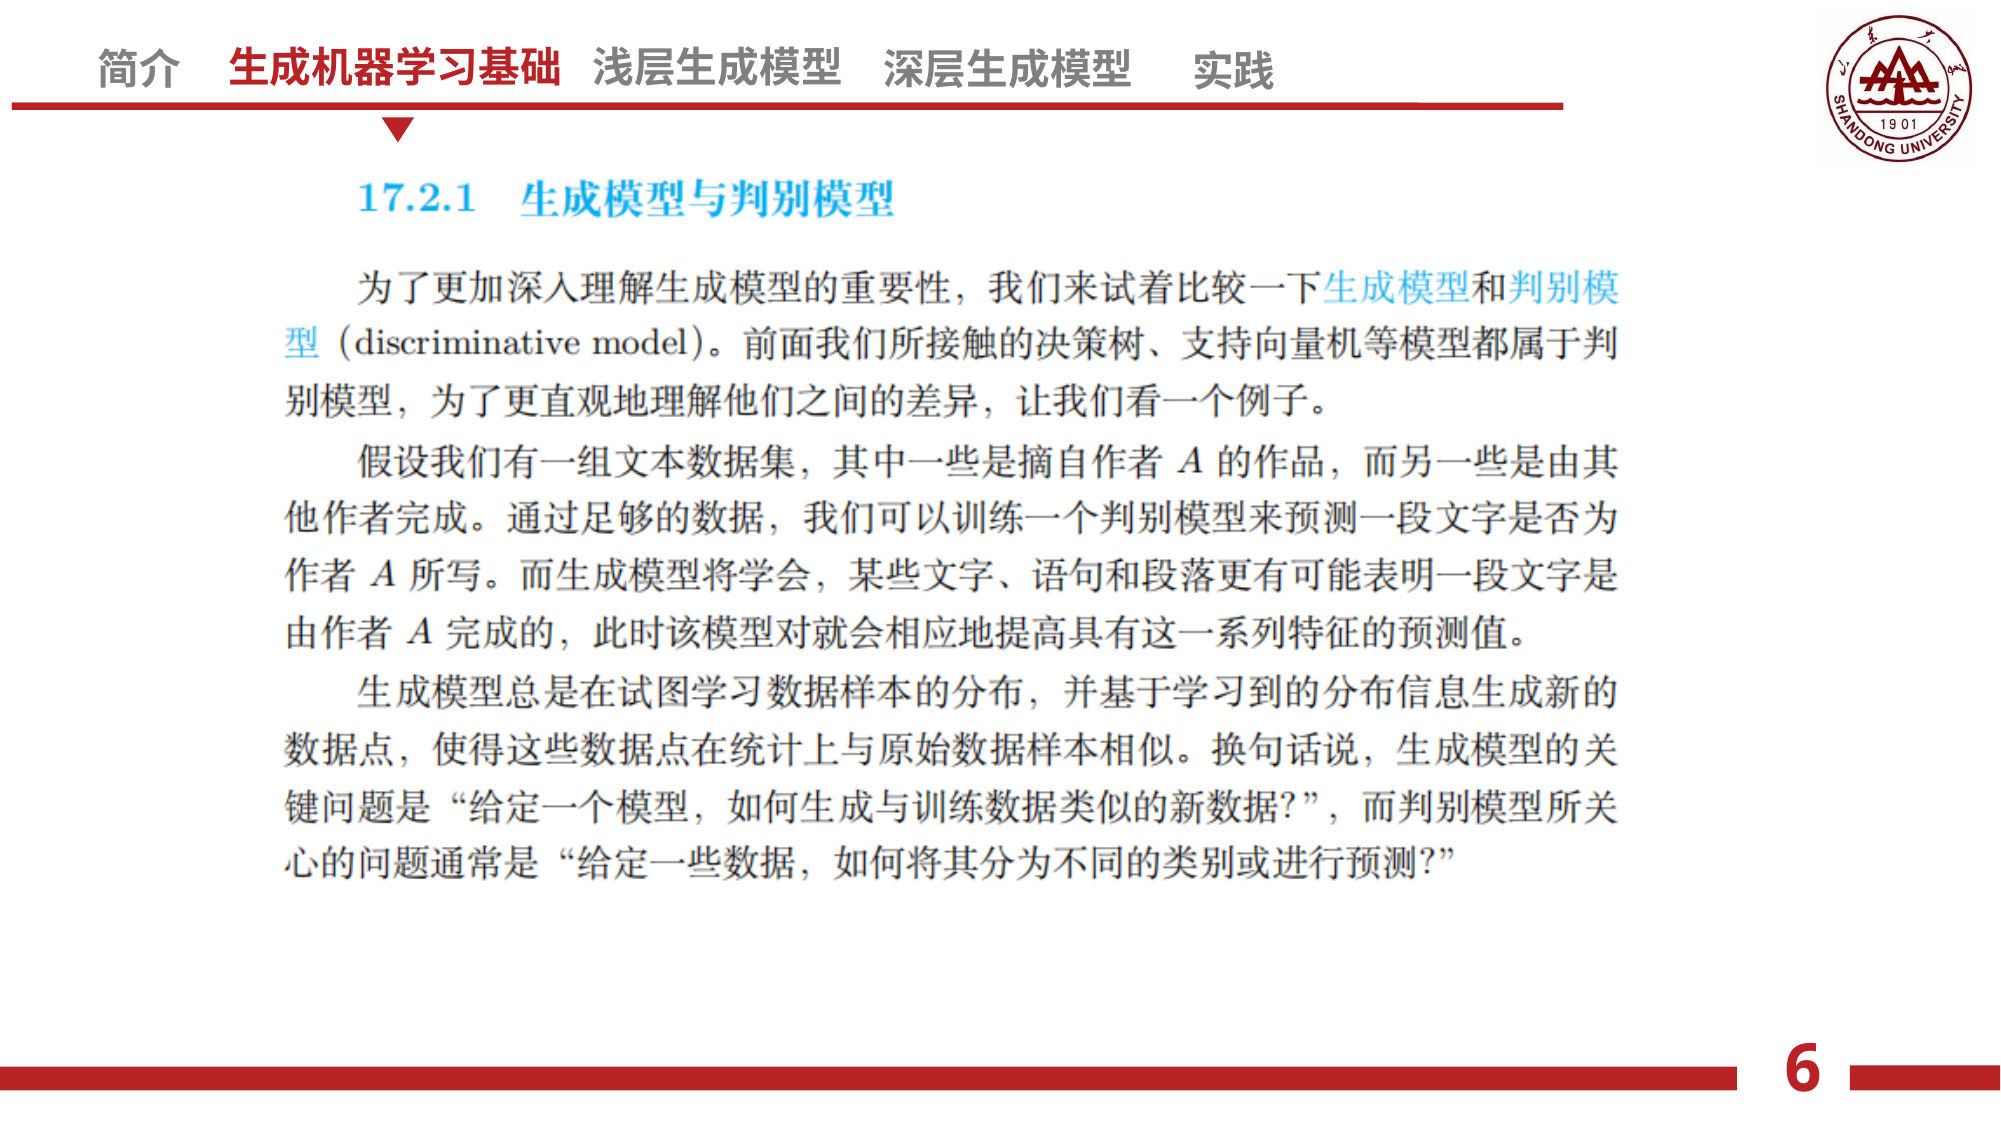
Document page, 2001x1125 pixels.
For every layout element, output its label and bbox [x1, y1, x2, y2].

picture [280, 158, 1640, 894]
picture [1820, 9, 1977, 167]
